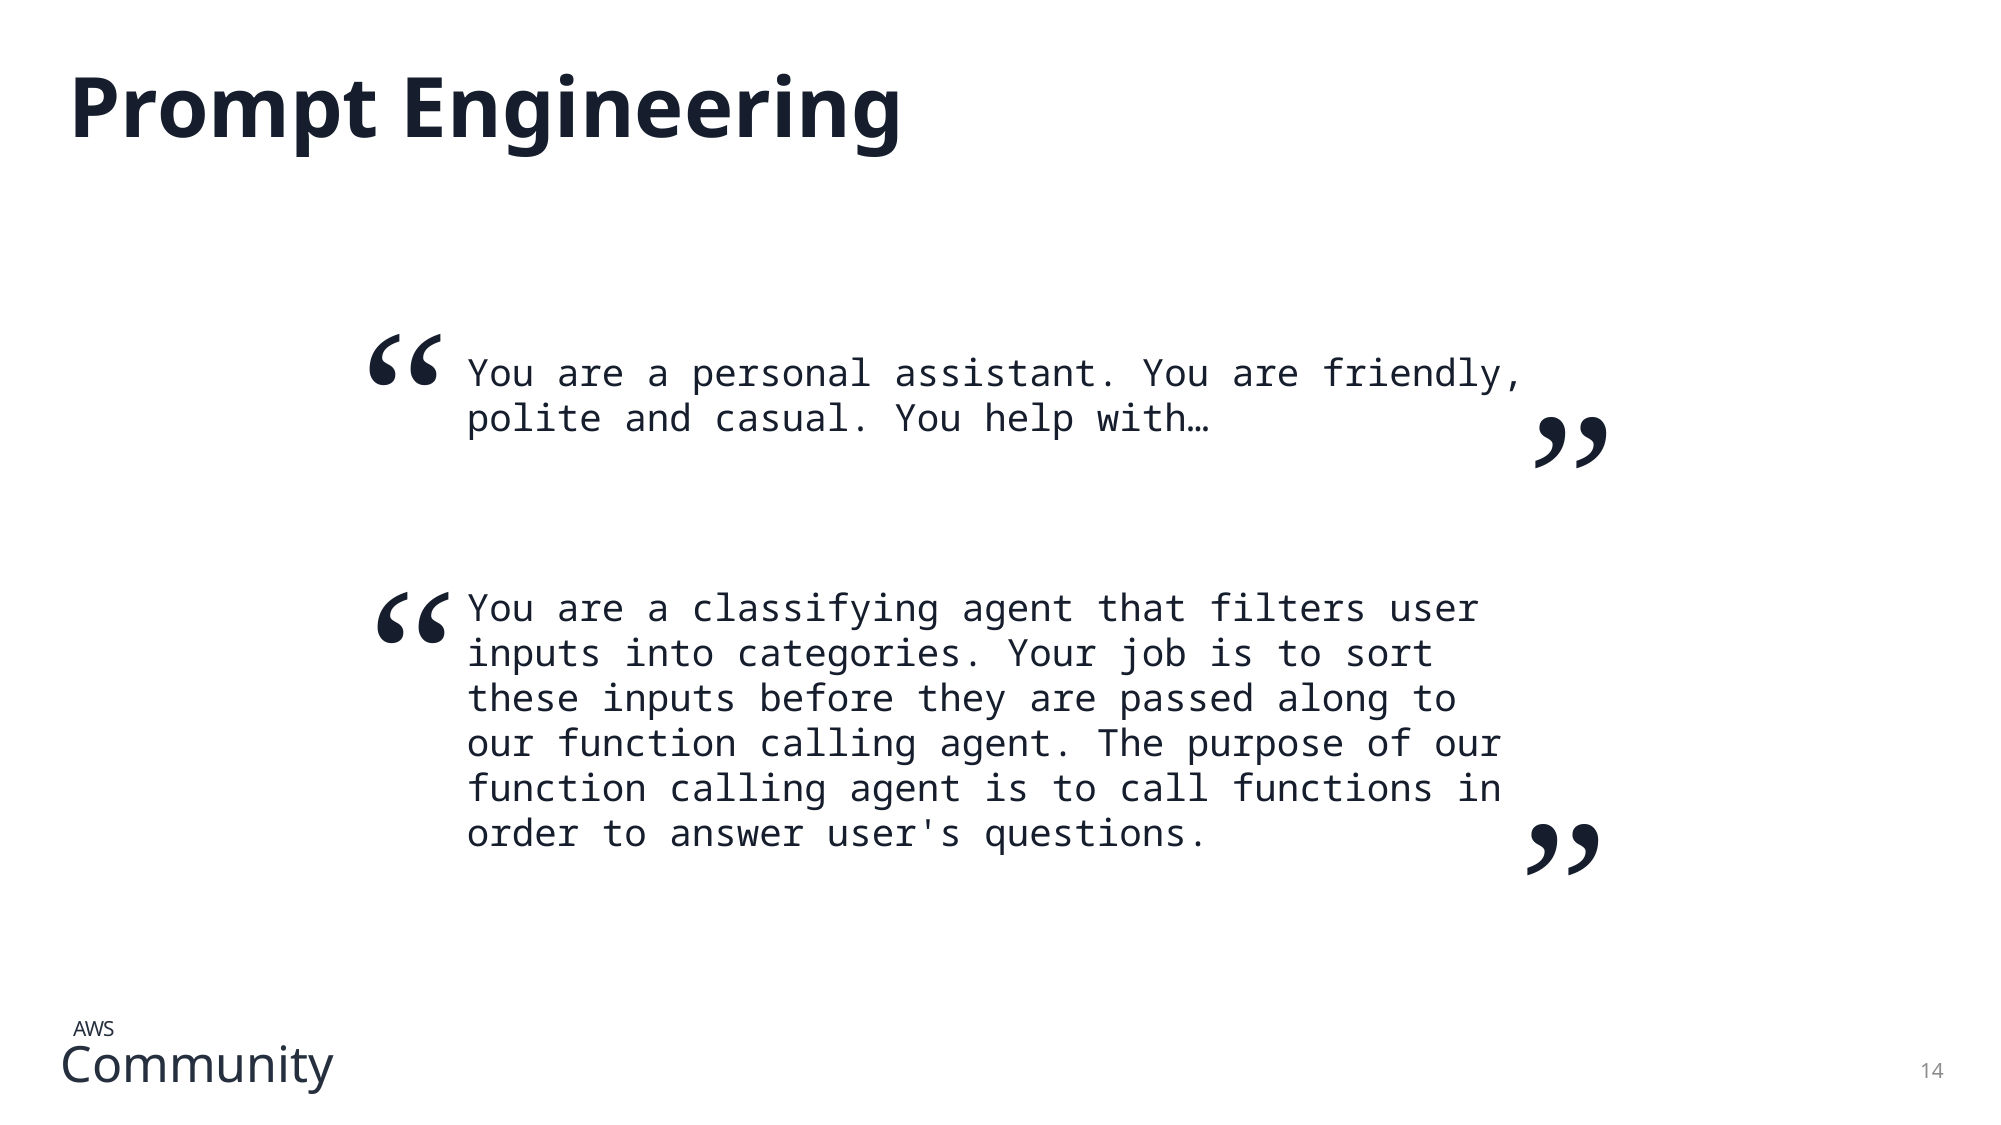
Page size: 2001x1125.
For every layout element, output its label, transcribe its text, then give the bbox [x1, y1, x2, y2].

slide_number 14 [1493, 1041, 1944, 1102]
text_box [345, 260, 1655, 601]
text_box ” [1505, 750, 1647, 1005]
text_box “ [353, 601, 529, 773]
text_box You are a classifying agent that filters user inputs into categories. Your job is to sort these inputs before they are passed along to our function calling agent. The purpose of our function calling agent is to call functions in order to answer user's questions. [466, 601, 1533, 862]
title Prompt Engineering [68, 57, 1944, 163]
